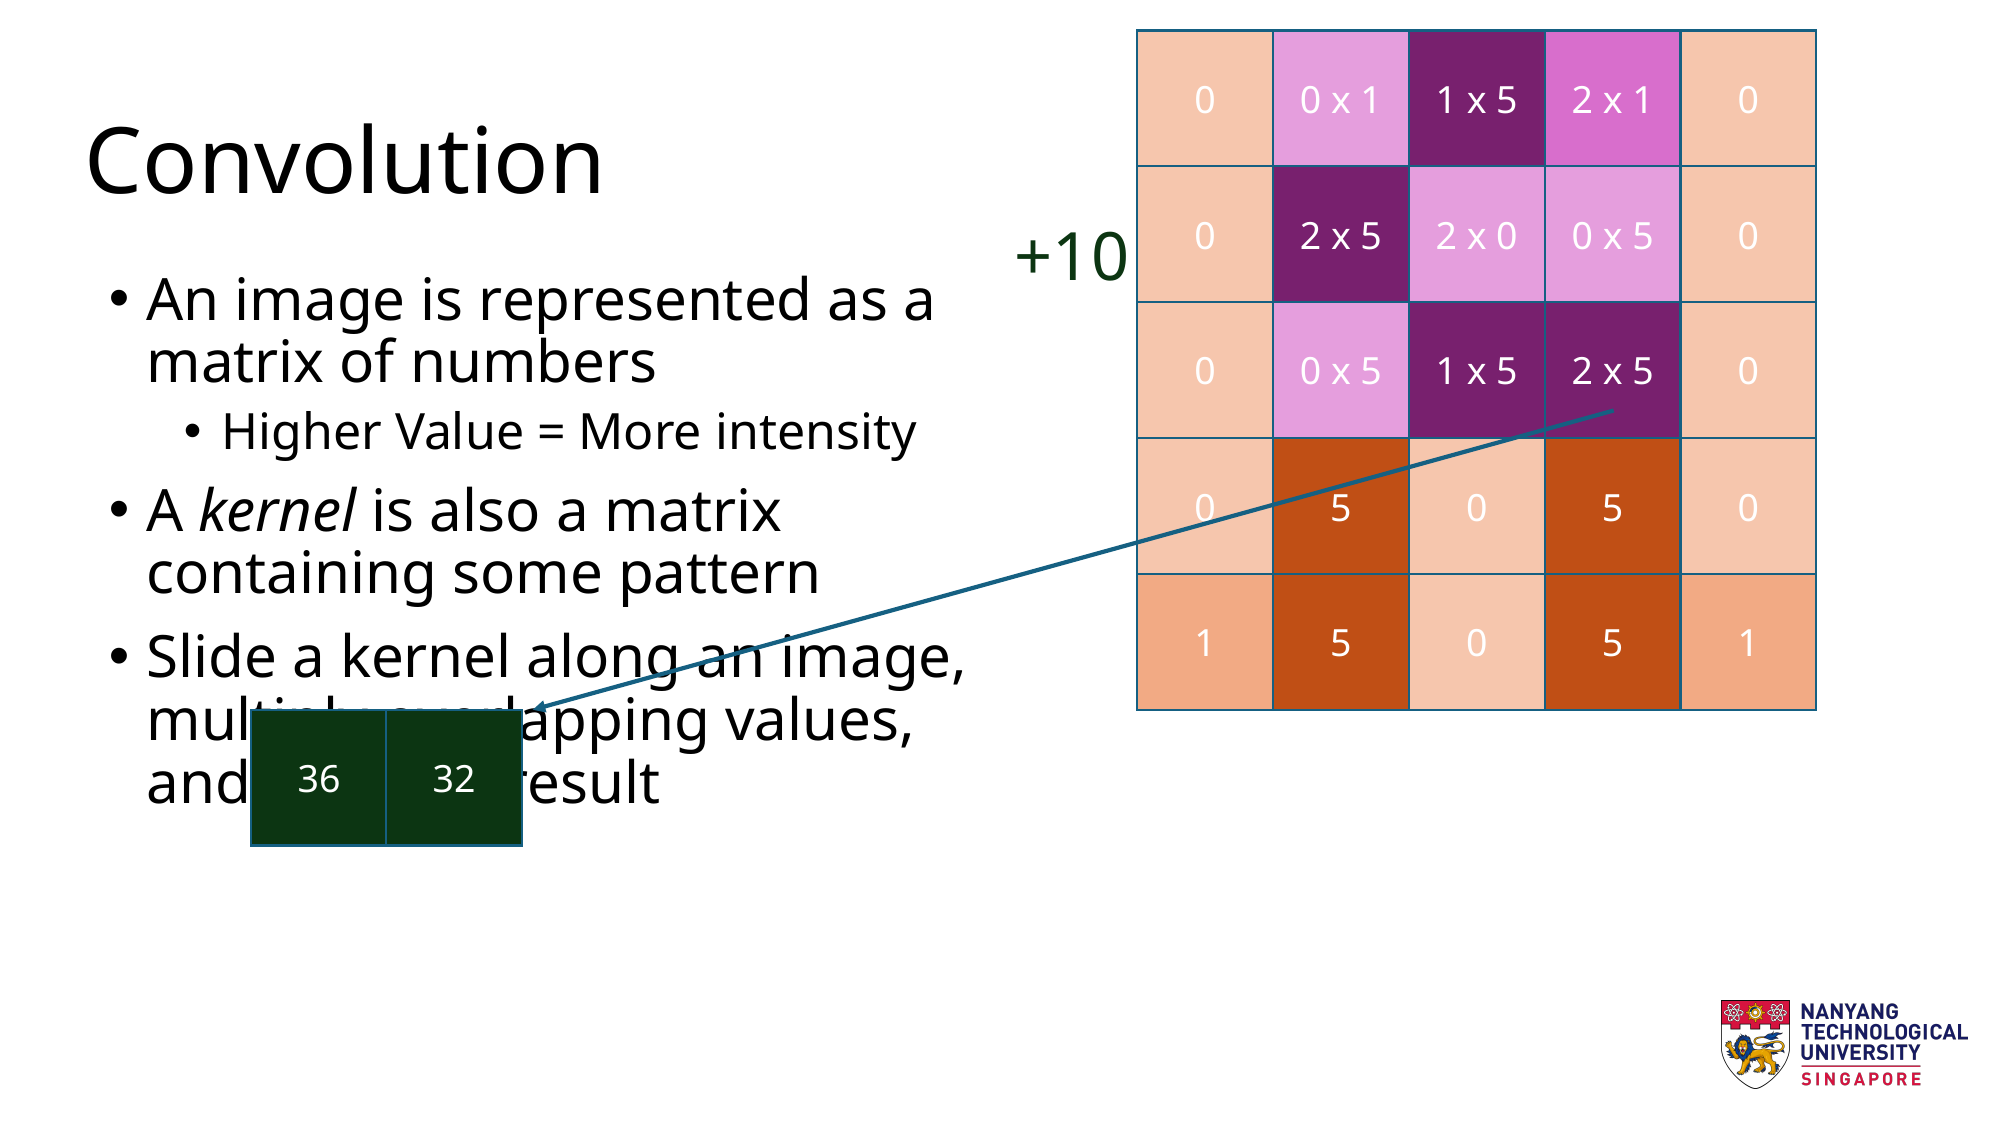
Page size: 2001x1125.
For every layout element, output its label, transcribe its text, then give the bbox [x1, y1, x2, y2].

text_box 0 x 5 [1272, 301, 1408, 409]
text_box 0 [1680, 301, 1817, 437]
text_box An image is represented as a matrix of numbers Higher Value = More intensity A kernel is also a matrix containing some pattern Slide a kernel along an image, multiply overlapping values, and sum the result [93, 262, 1000, 1018]
text_box 0 x 1 [1272, 29, 1408, 165]
text_box 1 [1680, 573, 1817, 711]
picture [1720, 1000, 1968, 1090]
text_box 2 x 0 [1408, 165, 1546, 301]
text_box 32 [385, 709, 523, 847]
text_box 1 x 5 [1408, 29, 1546, 165]
text_box 5 [1615, 573, 1680, 711]
text_box 2 x 1 [1546, 29, 1680, 165]
text_box 5 [1615, 437, 1680, 573]
text_box 0 [1680, 165, 1817, 301]
text_box 0 [1680, 437, 1817, 573]
text_box +10 [999, 206, 1157, 301]
text_box 0 [1136, 165, 1272, 301]
text_box 1 x 5 [1408, 301, 1546, 409]
text_box 0 [1680, 29, 1817, 165]
text_box 0 [1136, 301, 1272, 409]
text_box Convolution [69, 106, 1136, 325]
text_box 0 x 5 [1546, 165, 1680, 301]
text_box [532, 409, 1615, 711]
text_box 36 [250, 709, 385, 847]
text_box 2 x 5 [1546, 301, 1680, 437]
text_box 2 x 5 [1272, 165, 1408, 301]
text_box 0 [1136, 29, 1272, 165]
